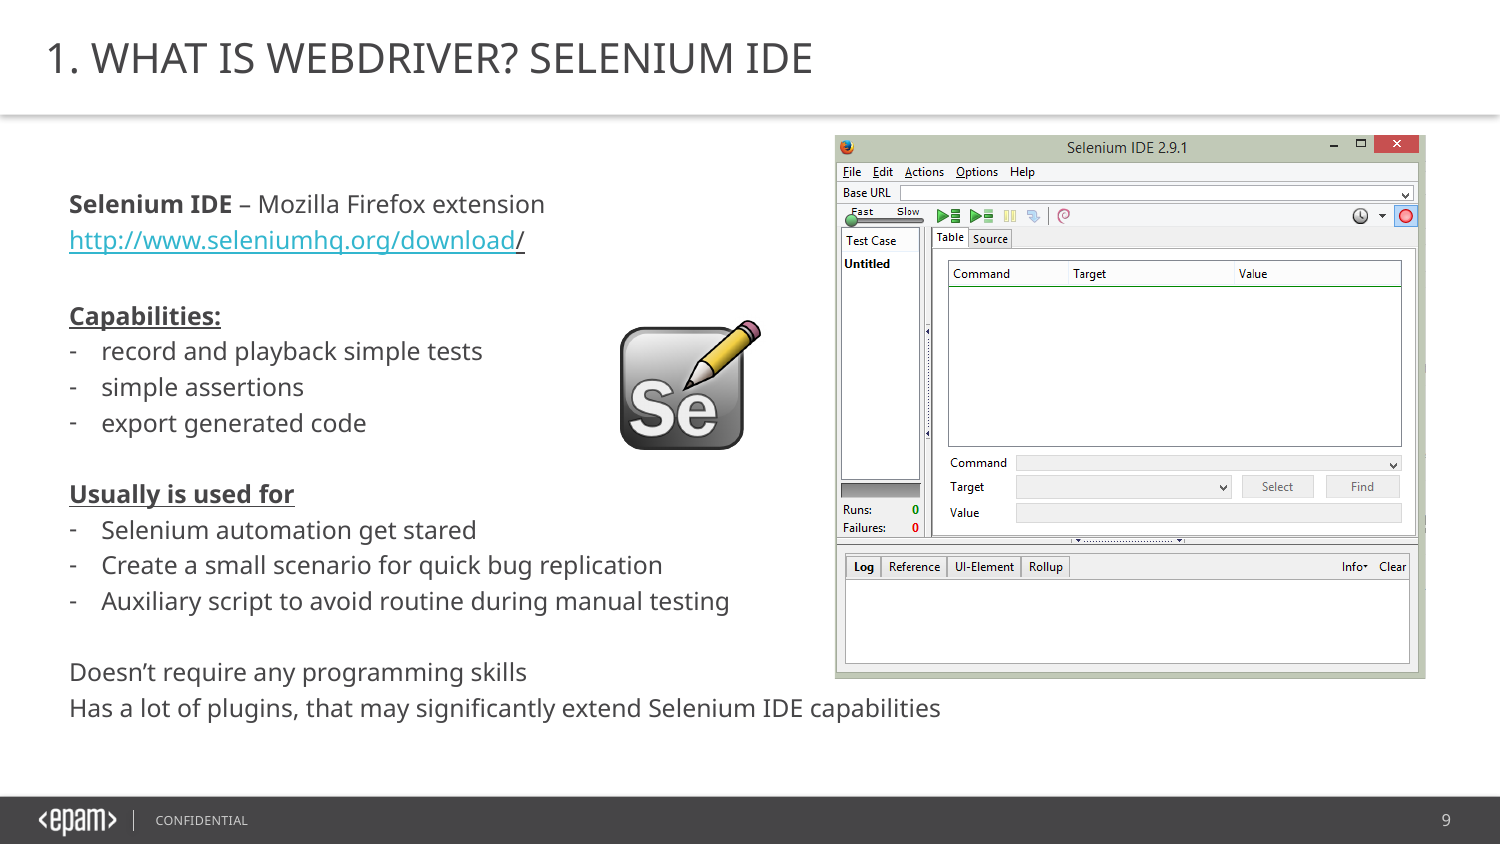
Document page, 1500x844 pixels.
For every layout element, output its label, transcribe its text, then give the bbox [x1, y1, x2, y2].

picture [619, 312, 768, 450]
picture [38, 808, 117, 837]
list 1. WHAT IS WEBDRIVER? SELENIUM IDE [0, 0, 1500, 115]
list Selenium IDE – Mozilla Firefox extension http://www.seleniumhq.org/download/ Capabilities: record and playback simple tests simple assertions export generated code Usually is used for Selenium automation get stared Create a small scenario for quick bug replication Auxiliary script to avoid routine during manual testing Doesn’t require any programming skills Has a lot of plugins, that may significantly extend Selenium IDE capabilities [57, 176, 1426, 732]
picture [834, 134, 1426, 679]
